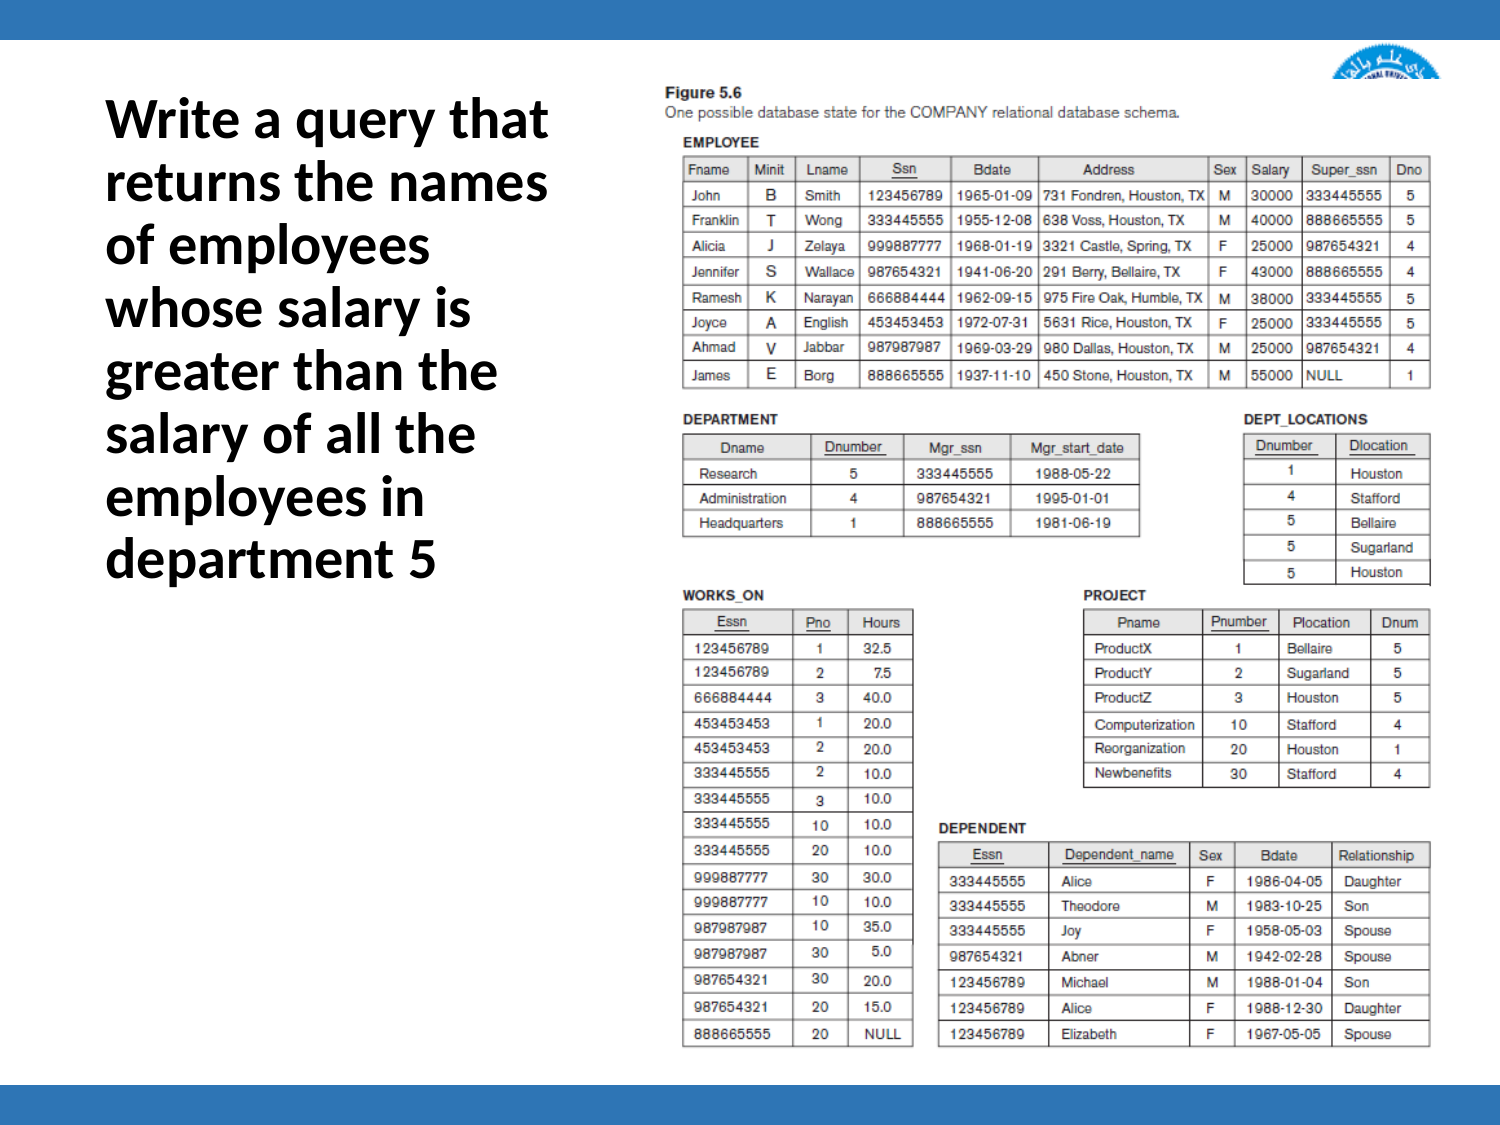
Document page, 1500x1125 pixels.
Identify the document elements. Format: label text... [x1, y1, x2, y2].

list Write a query that returns the names of employees whose salary is greater than the salary of all the employees in department 5 [90, 81, 575, 1014]
picture [659, 40, 1476, 1069]
